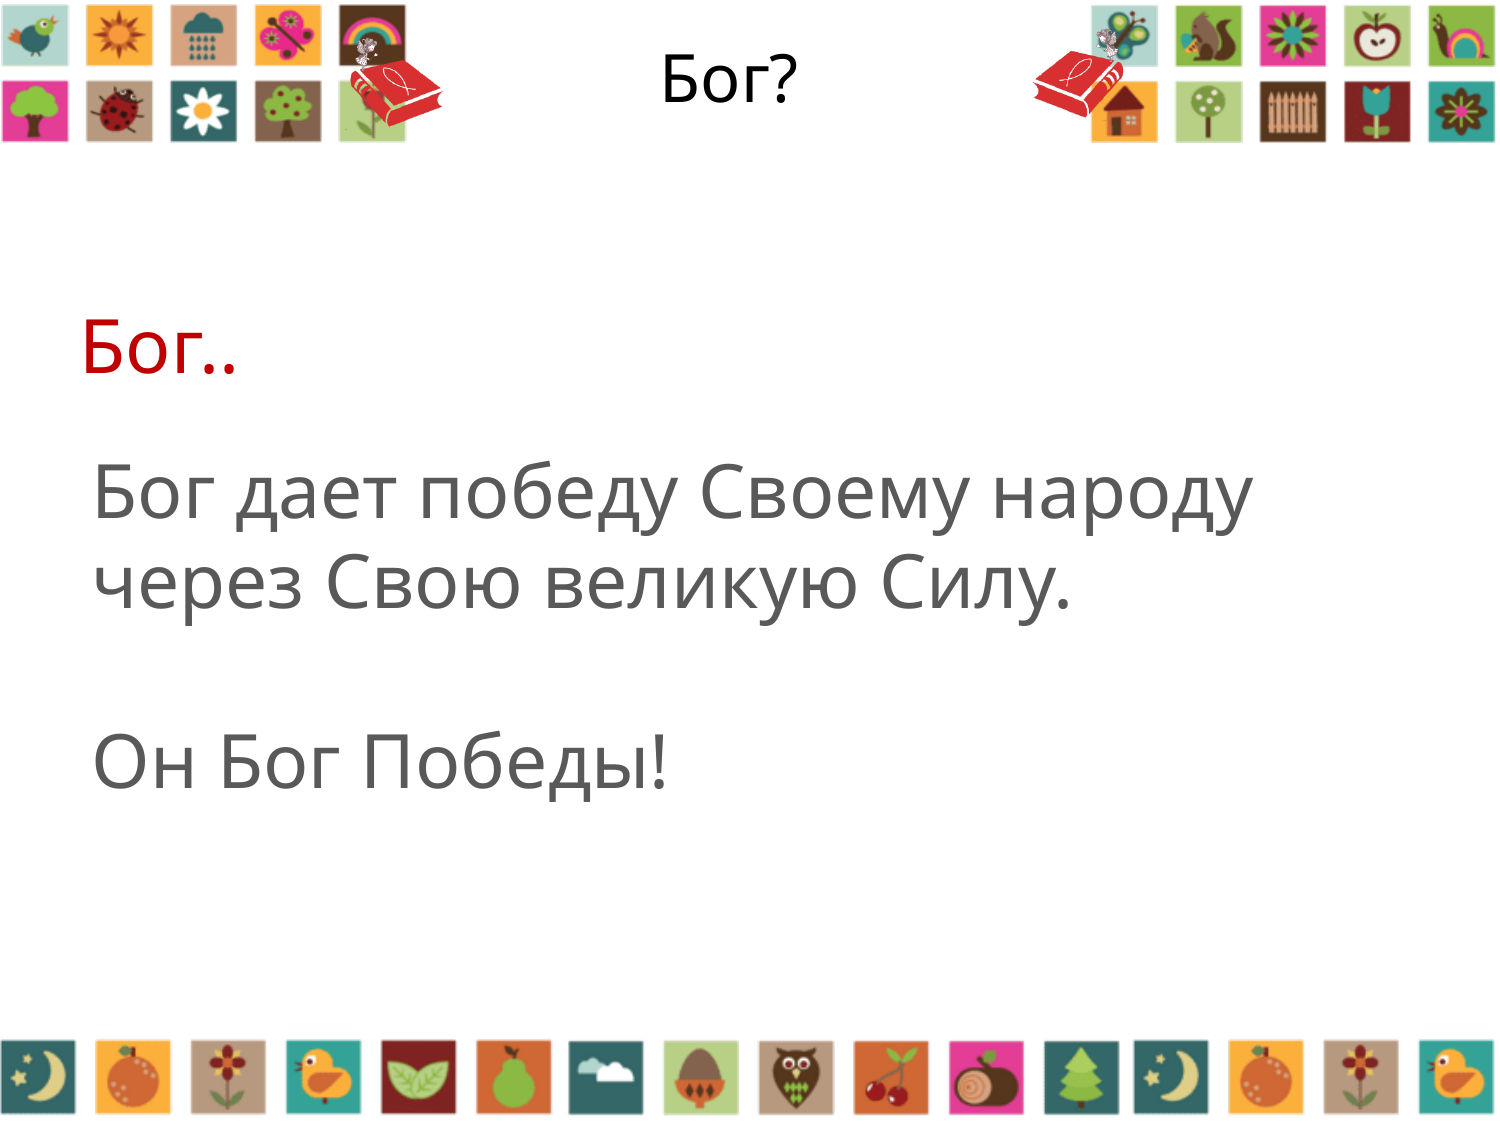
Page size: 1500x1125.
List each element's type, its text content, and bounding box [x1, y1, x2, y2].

text_box Бог? [480, 28, 997, 124]
picture [1001, 3, 1500, 150]
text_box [0, 1028, 1500, 1118]
text_box Бог дает победу Своему народу через Свою великую Силу. Он Бог Победы! [76, 436, 1424, 812]
text_box Бог.. [64, 290, 1412, 396]
picture [0, 3, 475, 150]
